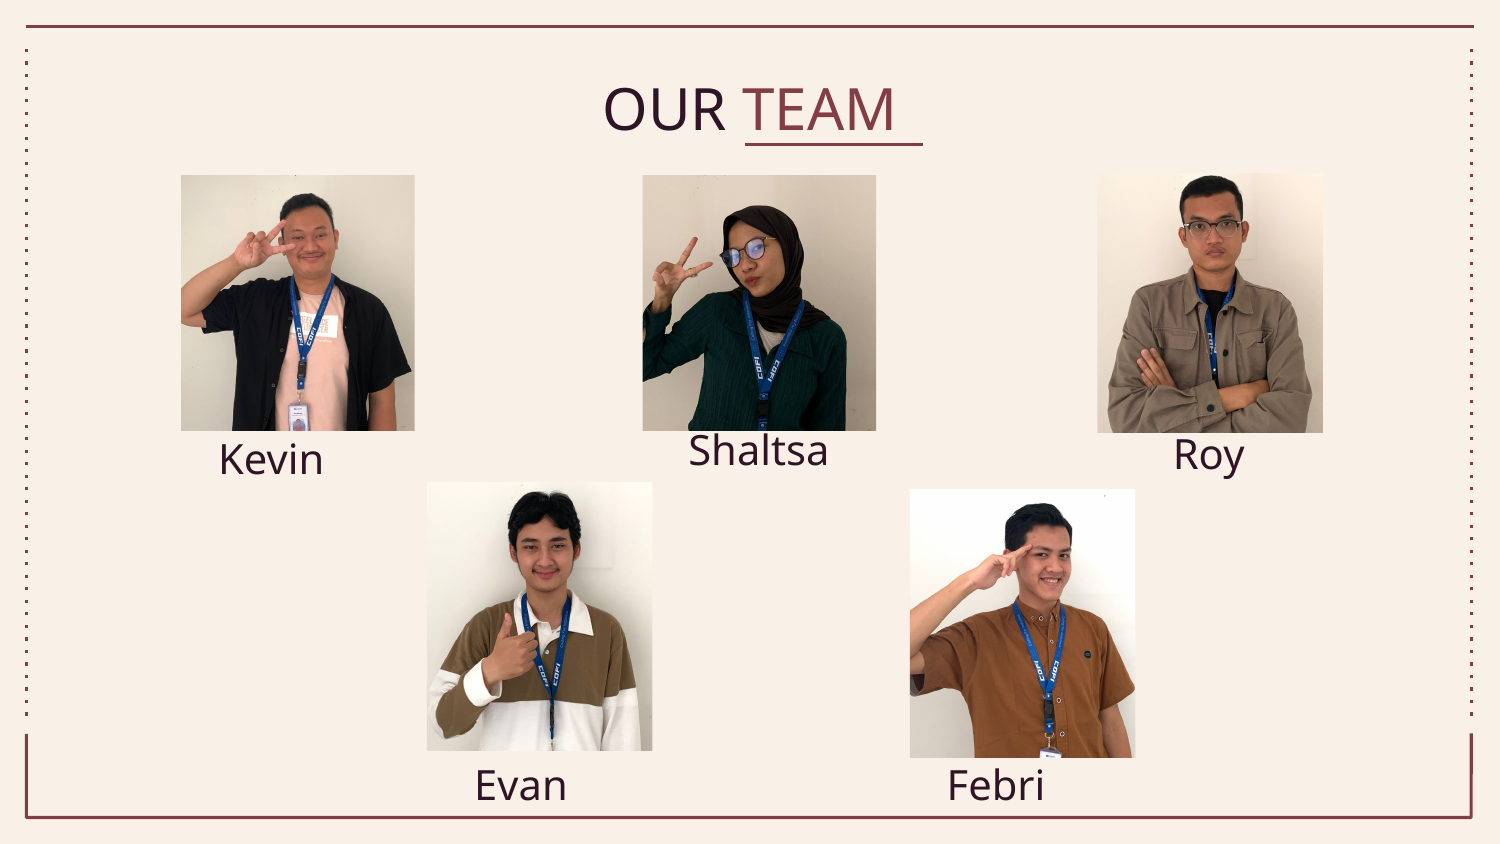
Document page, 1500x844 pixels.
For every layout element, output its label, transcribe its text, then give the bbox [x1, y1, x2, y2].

picture [909, 489, 1136, 758]
subtitle Roy [1024, 412, 1393, 480]
subtitle Evan [337, 743, 706, 811]
title OUR TEAM [118, 56, 1382, 151]
subtitle Kevin [87, 418, 456, 486]
picture [1097, 173, 1324, 433]
subtitle Shaltsa [575, 408, 944, 476]
picture [180, 175, 415, 431]
subtitle Febri [812, 743, 1181, 811]
picture [642, 175, 877, 431]
picture [426, 482, 653, 751]
